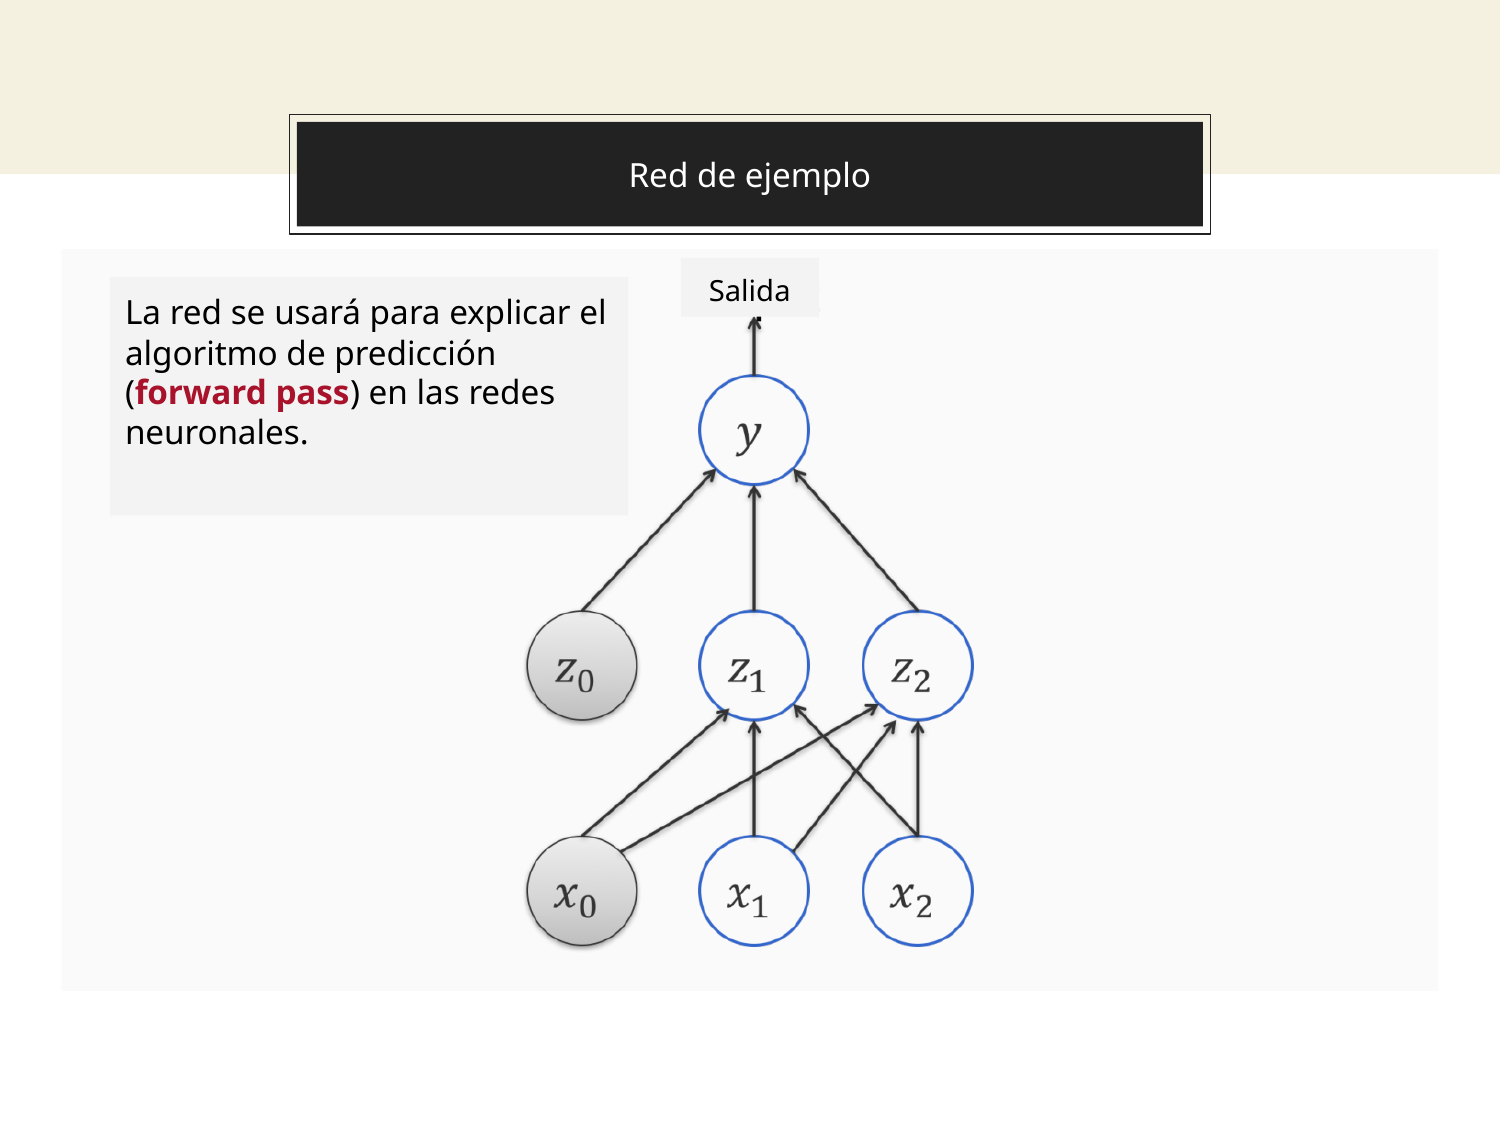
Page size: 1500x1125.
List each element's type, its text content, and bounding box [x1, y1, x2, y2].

picture [61, 249, 1439, 991]
title Red de ejemplo [296, 121, 1203, 227]
